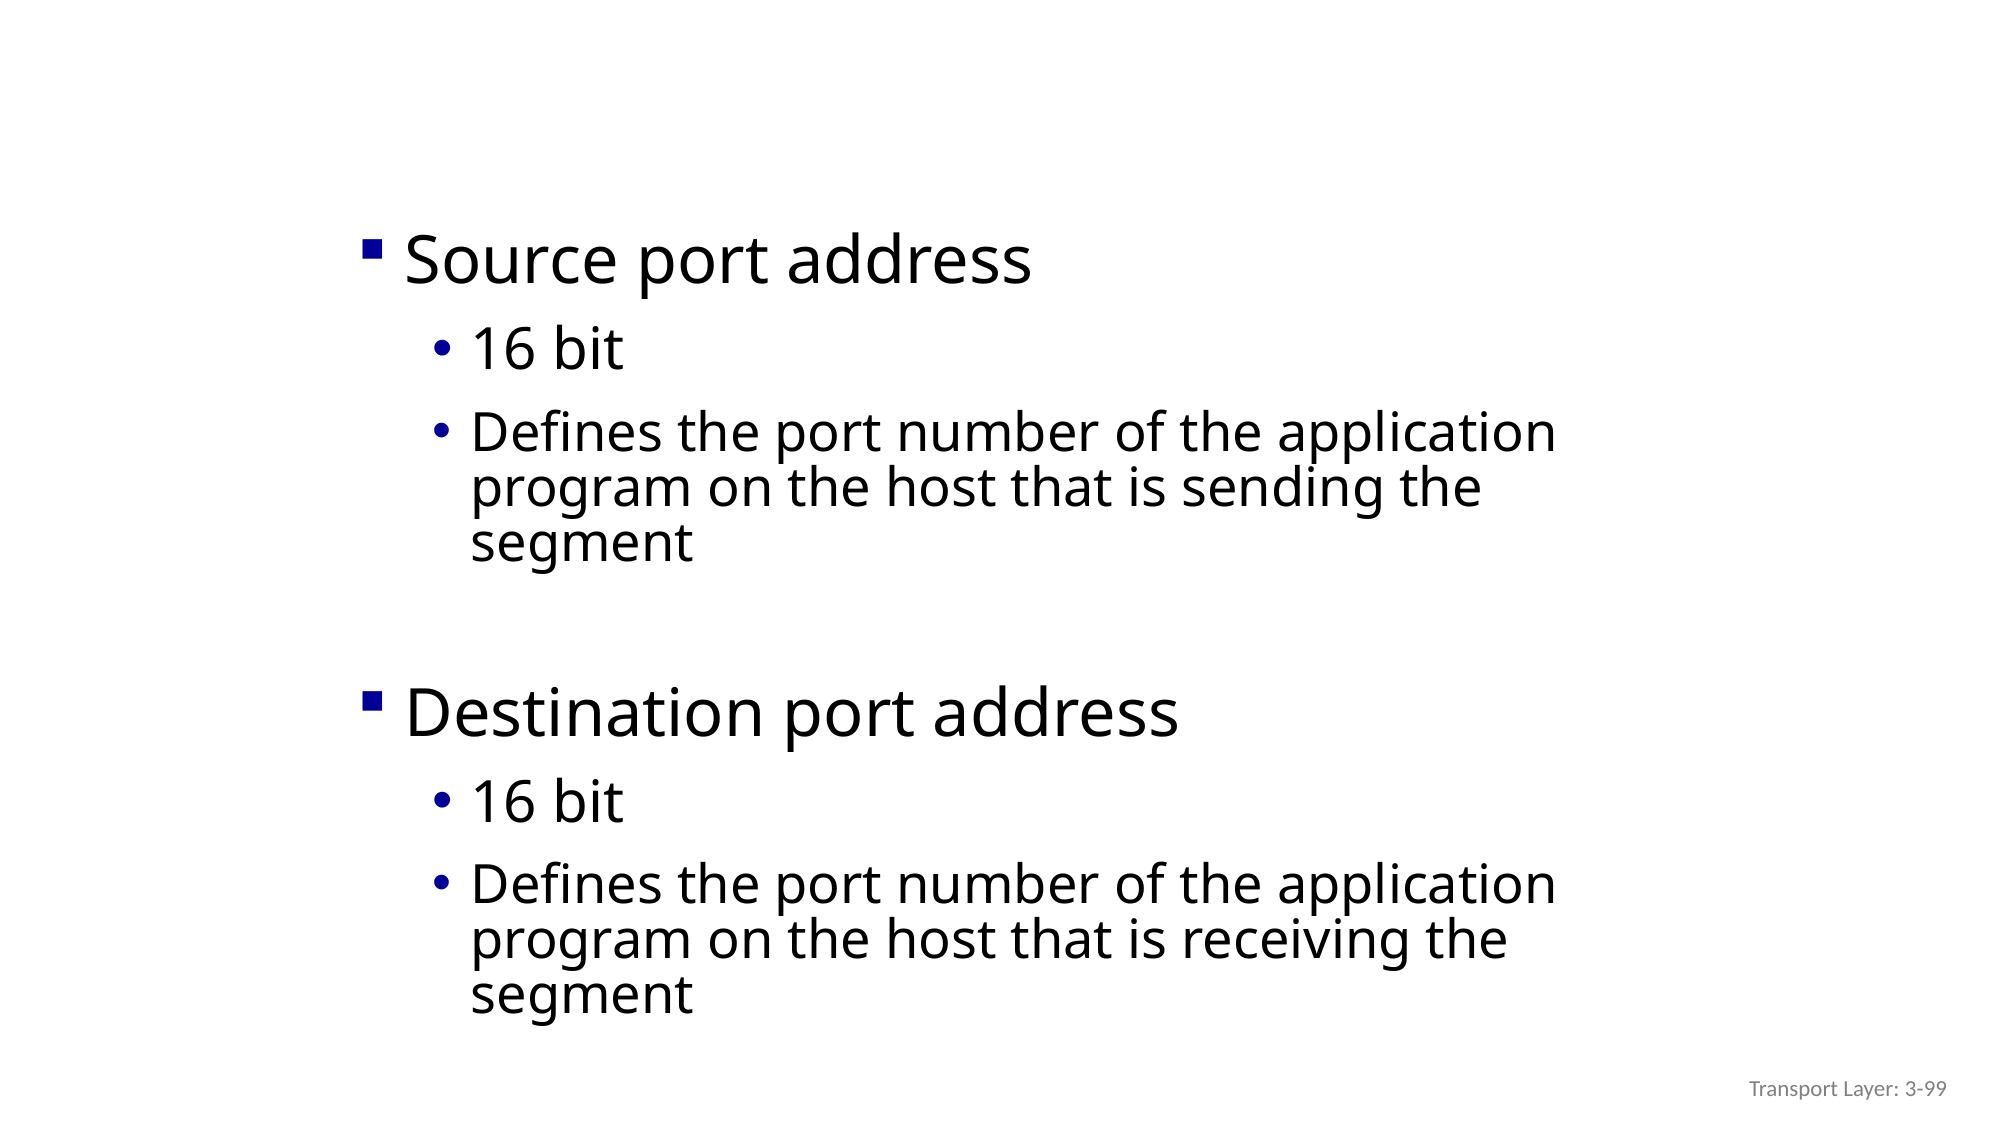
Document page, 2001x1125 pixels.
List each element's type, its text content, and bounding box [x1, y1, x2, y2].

text_box Source port address 16 bit Defines the port number of the application program on the host that is sending the segment [343, 222, 1702, 547]
text_box Transport Layer: 3-99 [1512, 1056, 1963, 1117]
text_box Destination port address 16 bit Defines the port number of the application program on the host that is receiving the segment [343, 674, 1702, 1035]
